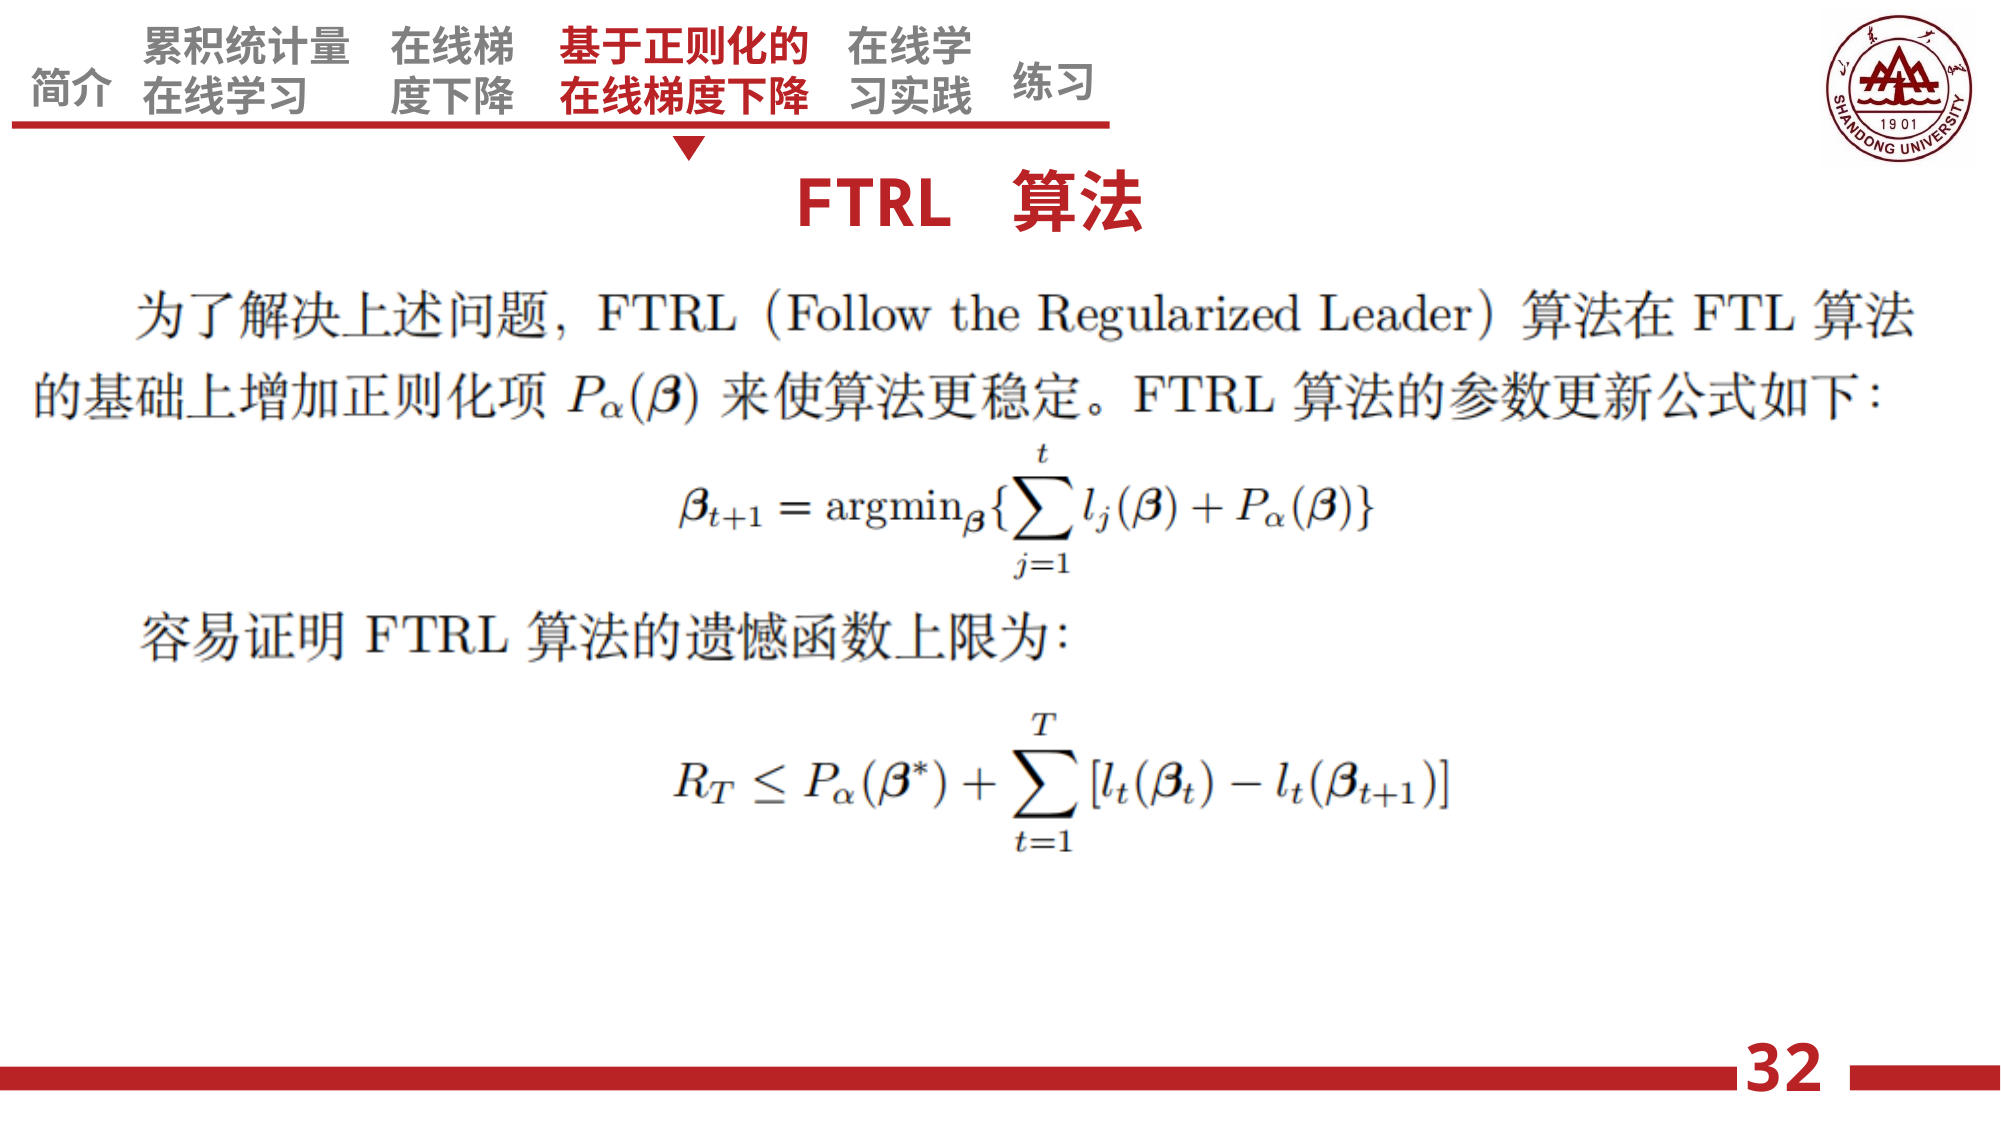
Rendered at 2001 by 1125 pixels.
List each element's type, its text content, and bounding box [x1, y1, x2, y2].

picture [671, 707, 1458, 876]
text_box FTRL 算法 [700, 152, 1160, 247]
picture [31, 281, 1918, 428]
picture [1820, 9, 1977, 167]
picture [131, 602, 1096, 681]
picture [672, 439, 1383, 587]
